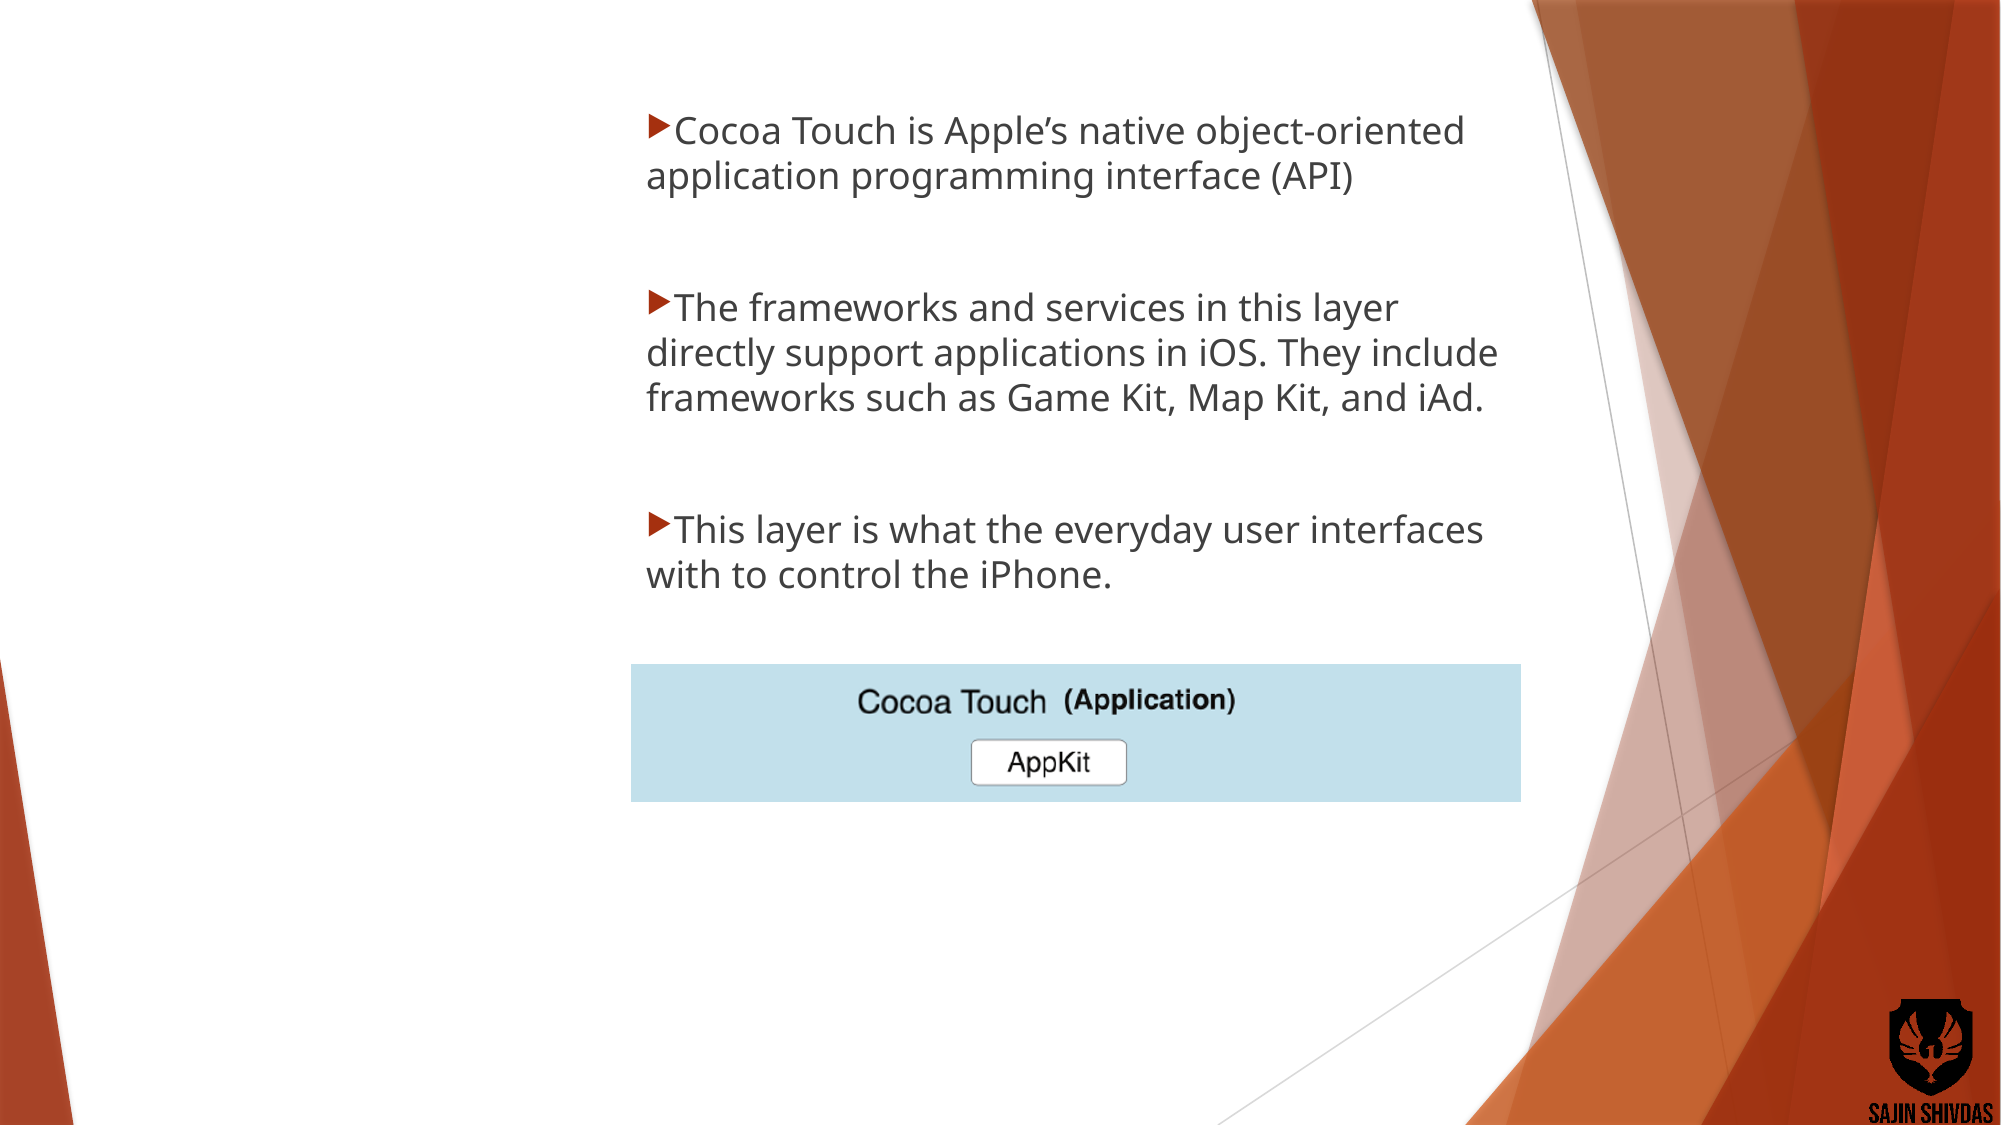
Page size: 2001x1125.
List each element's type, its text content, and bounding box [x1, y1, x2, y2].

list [630, 663, 1522, 803]
picture [1855, 986, 2001, 1125]
text_box Cocoa Touch is Apple’s native object-oriented application programming interface (API) The frameworks and services in this layer directly support applications in iOS. They include frameworks such as Game Kit, Map Kit, and iAd. This layer is what the everyday user interfaces with to control the iPhone. [631, 99, 1521, 627]
